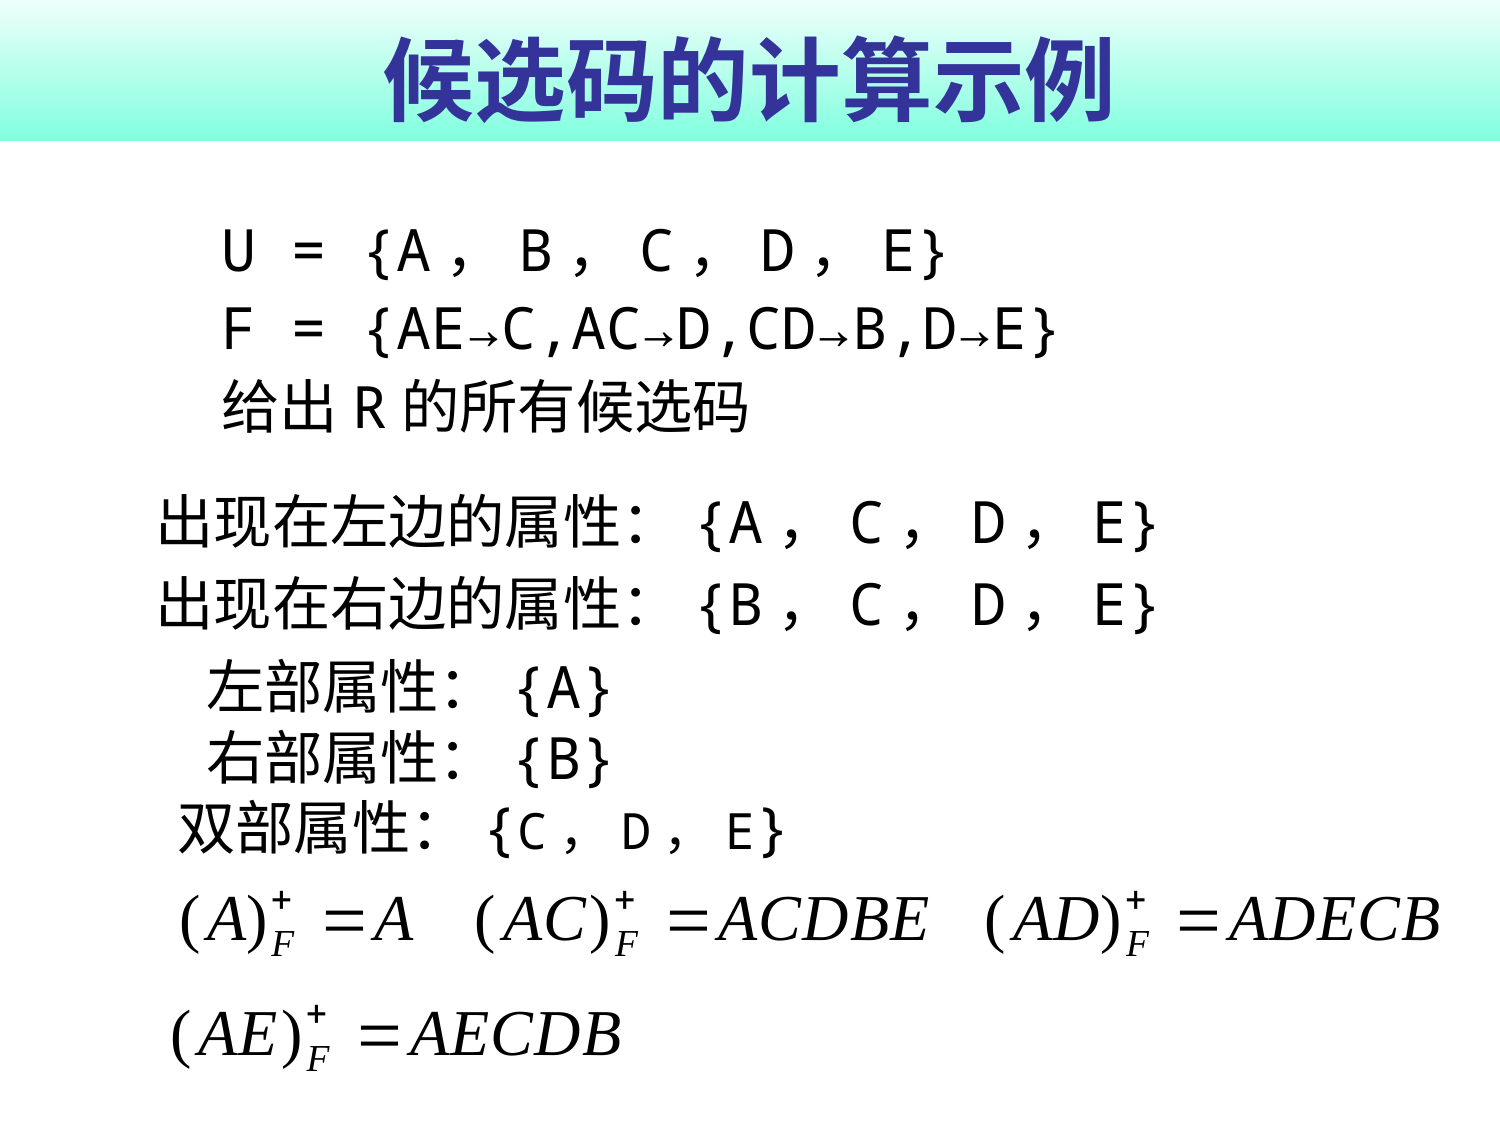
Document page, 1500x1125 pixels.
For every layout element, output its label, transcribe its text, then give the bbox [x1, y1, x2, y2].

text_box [161, 983, 628, 1083]
text_box 右部属性：{B} [191, 713, 632, 784]
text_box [466, 869, 938, 968]
title 候选码的计算示例 [0, 0, 1500, 141]
text_box 出现在右边的属性：{B，C，D，E} [140, 560, 1178, 645]
text_box 双部属性：{C，D，E} [162, 784, 806, 870]
text_box 左部属性：{A} [191, 642, 632, 713]
text_box U = {A，B，C，D，E} F = {AE→C,AC→D,CD→B,D→E} 给出R的所有候选码 [207, 205, 1077, 448]
text_box 出现在左边的属性：{A，C，D，E} [140, 477, 1178, 560]
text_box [170, 869, 423, 968]
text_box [975, 869, 1447, 968]
